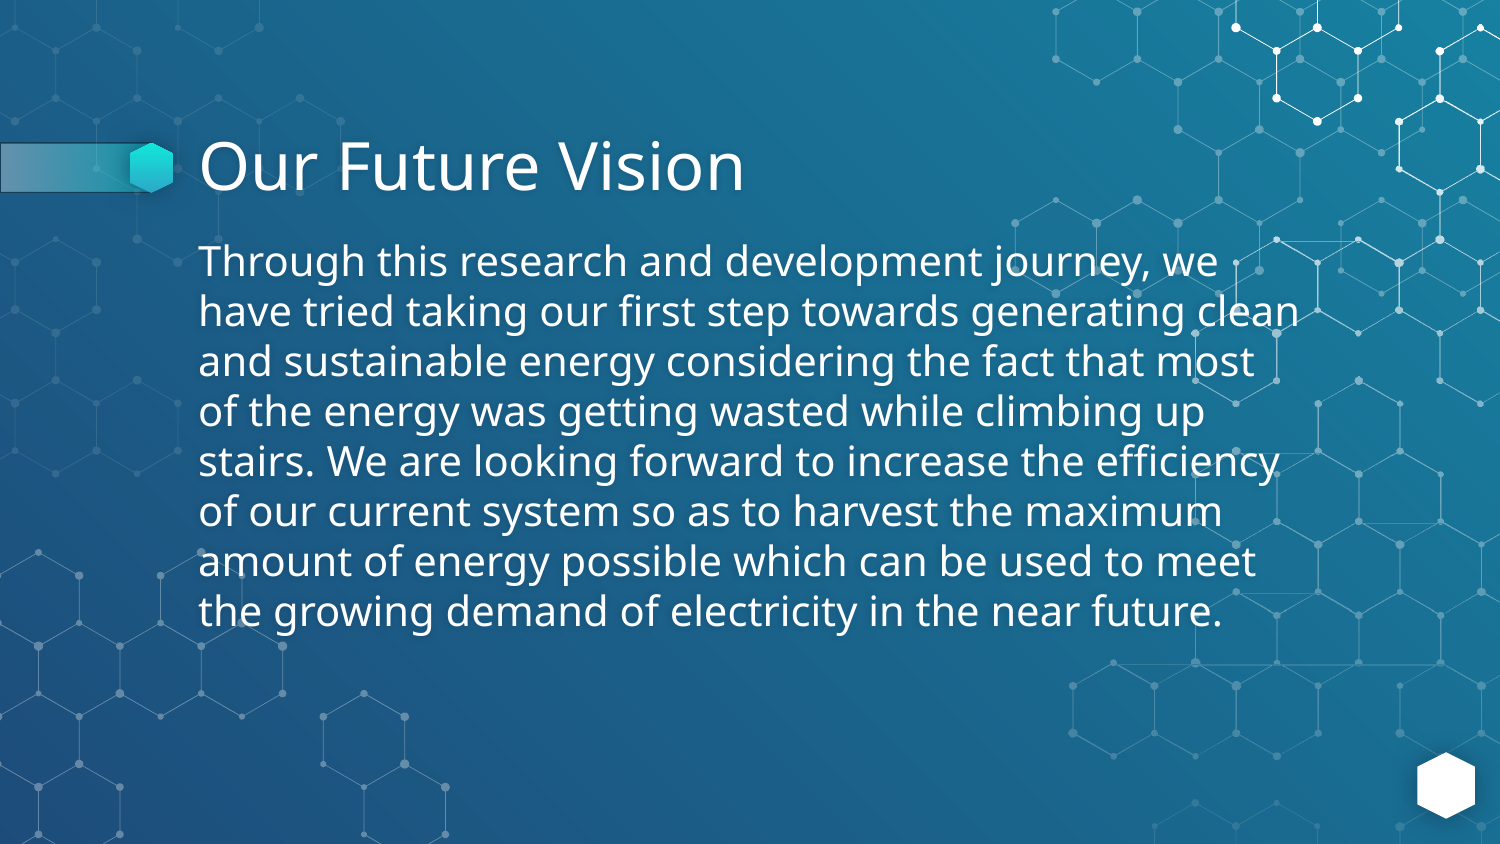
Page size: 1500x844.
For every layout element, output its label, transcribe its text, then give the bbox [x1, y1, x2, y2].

list Through this research and development journey, we have tried taking our first step towards generating clean and sustainable energy considering the fact that most of the energy was getting wasted while climbing up stairs. We are looking forward to increase the efficiency of our current system so as to harvest the maximum amount of energy possible which can be used to meet the growing demand of electricity in the near future. [198, 234, 1302, 733]
title Our Future Vision [198, 140, 1302, 198]
